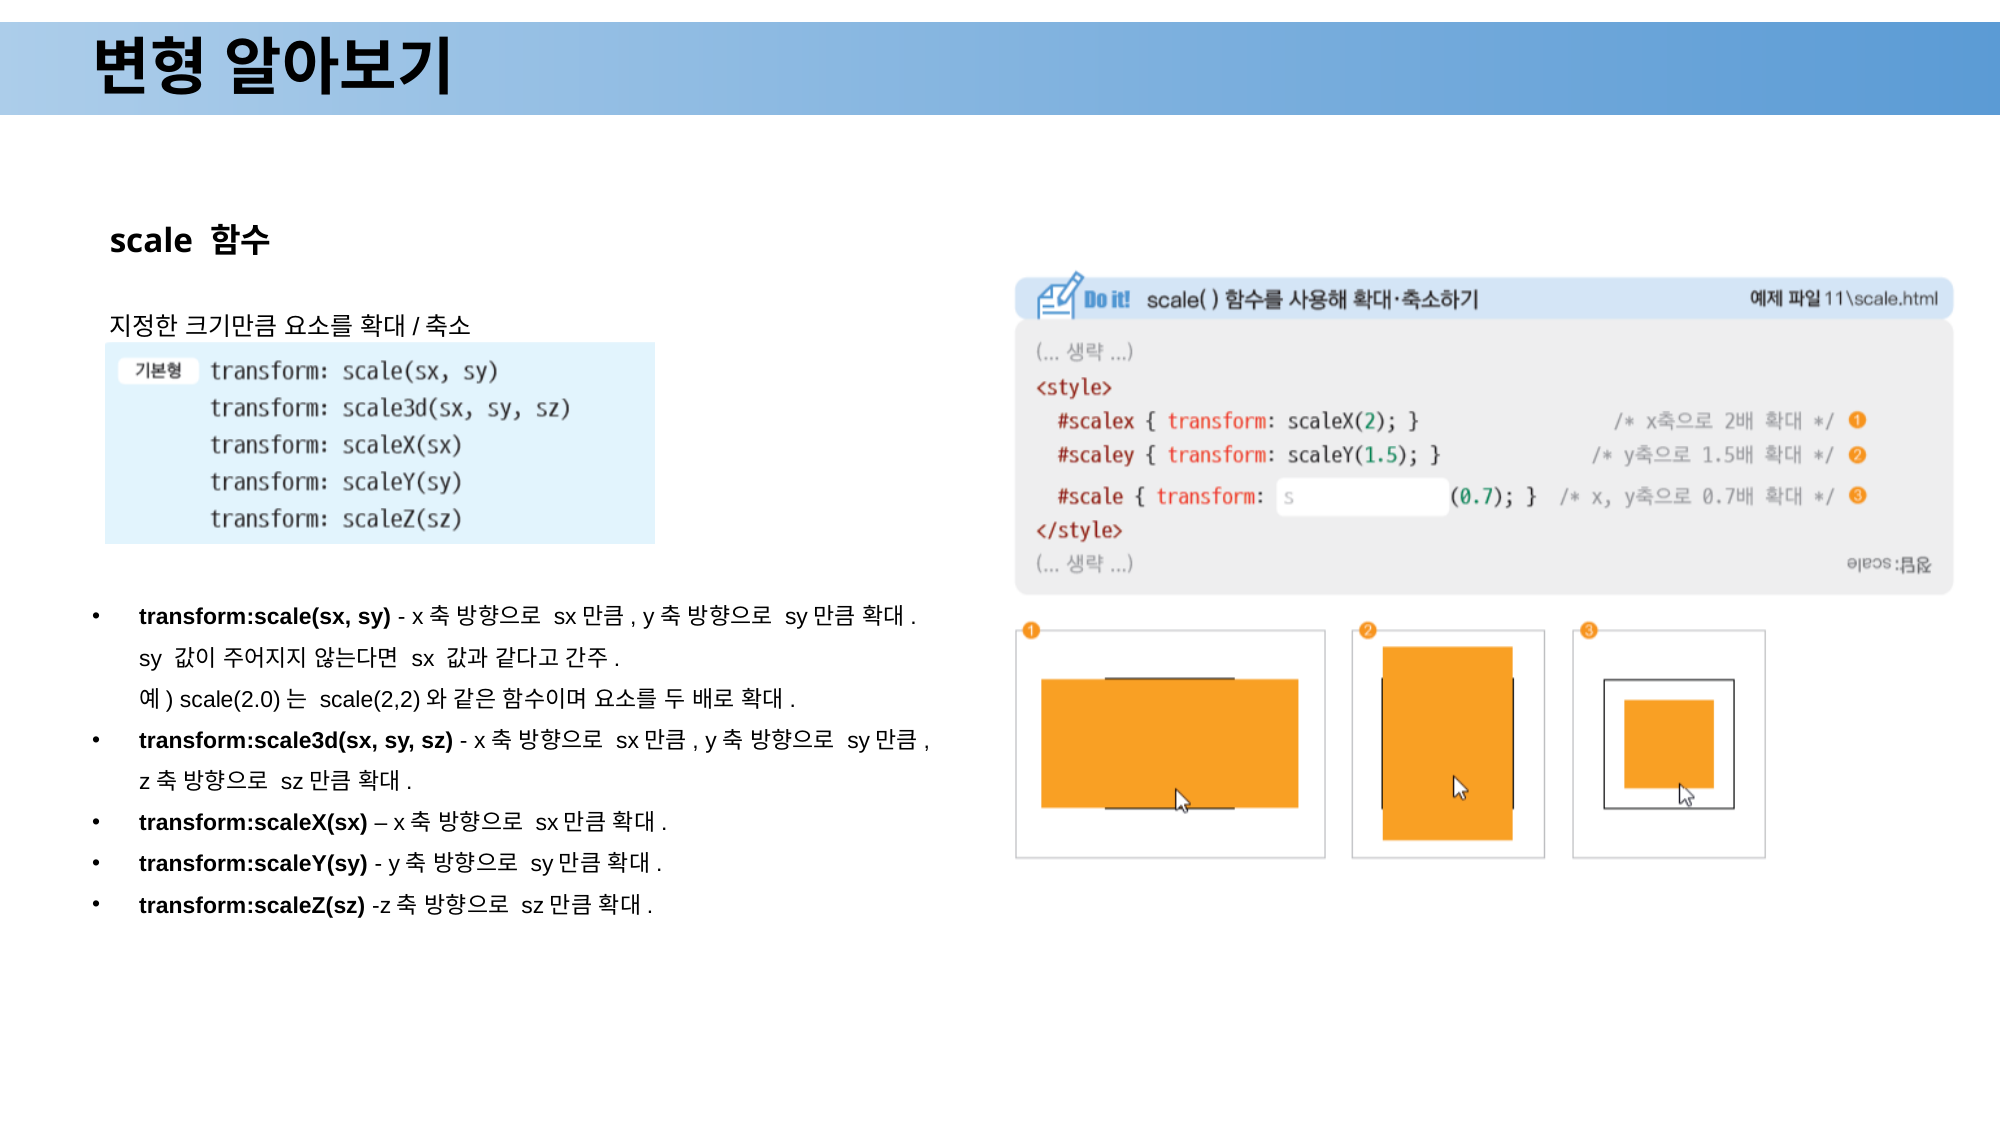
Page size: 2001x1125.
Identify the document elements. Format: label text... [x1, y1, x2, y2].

title 변형 알아보기 [77, 22, 1569, 116]
text_box 지정한 크기만큼 요소를 확대/축소 [94, 287, 1009, 348]
picture [1009, 267, 1966, 866]
text_box transform:scale(sx, sy) - x축 방향으로 sx만큼, y축 방향으로 sy만큼 확대. sy 값이 주어지지 않는다면 sx 값과 같다고 간주. 예) scale(2.0)는 scale(2,2)와 같은 함수이며 요소를 두 배로 확대. transform:scale3d(sx, sy, sz) - x축 방향으로 sx만큼, y축 방향으로 sy만큼, z축 방향으로 sz만큼 확대. transform:scaleX(sx) – x축 방향으로 sx만큼 확대. transform:scaleY(sy) - y축 방향으로 sy만큼 확대. transform:scaleZ(sz) -z축 방향으로 sz만큼 확대. [77, 580, 985, 925]
picture [105, 342, 656, 544]
text_box scale 함수 [94, 211, 638, 267]
